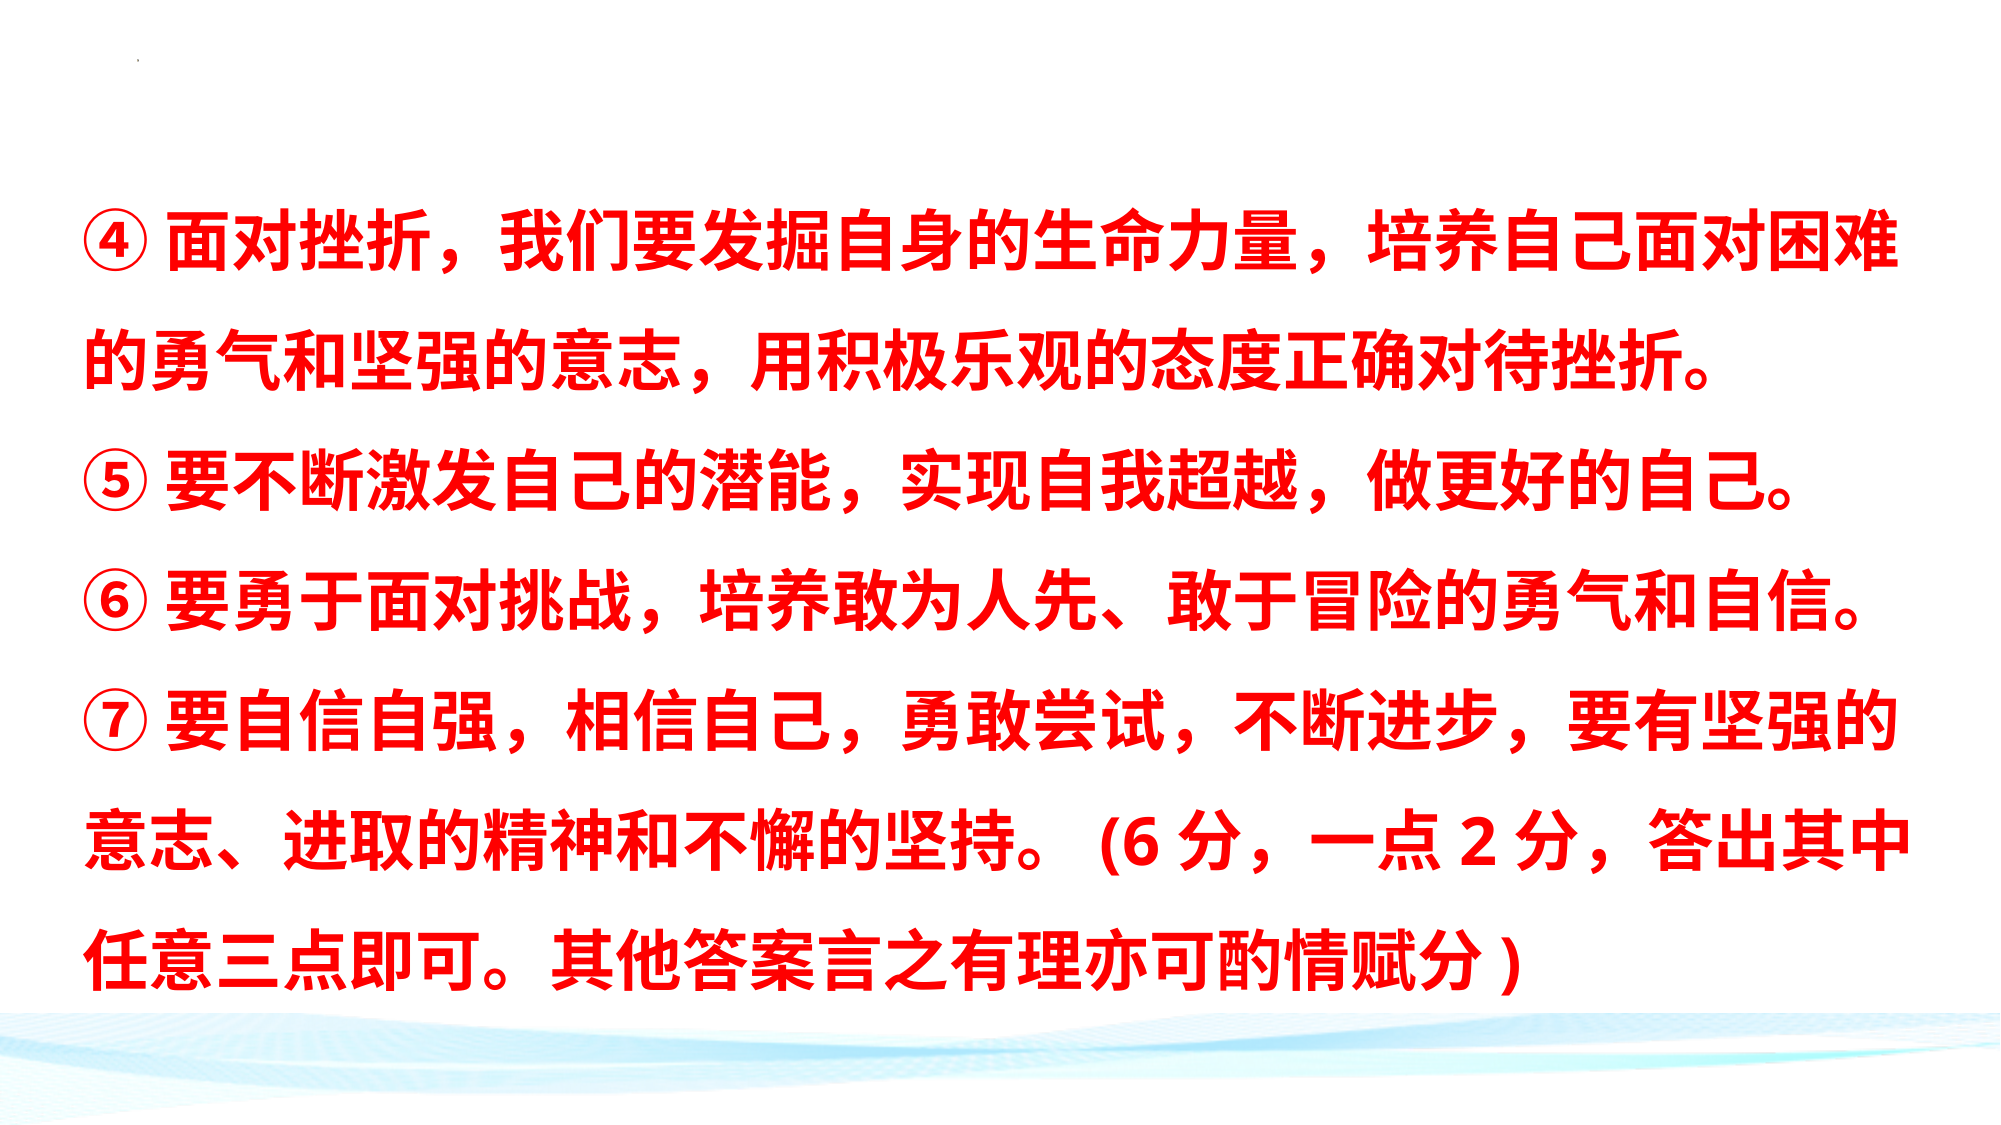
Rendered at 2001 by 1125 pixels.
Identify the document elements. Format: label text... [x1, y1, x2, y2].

text_box ④面对挫折，我们要发掘自身的生命力量，培养自己面对困难的勇气和坚强的意志，用积极乐观的态度正确对待挫折。 ⑤要不断激发自己的潜能，实现自我超越，做更好的自己。 ⑥要勇于面对挑战，培养敢为人先、敢于冒险的勇气和自信。 ⑦要自信自强，相信自己，勇敢尝试，不断进步，要有坚强的意志、进取的精神和不懈的坚持。(6分，一点2分，答出其中任意三点即可。其他答案言之有理亦可酌情赋分) [67, 151, 1933, 1006]
picture [0, 1013, 2000, 1125]
